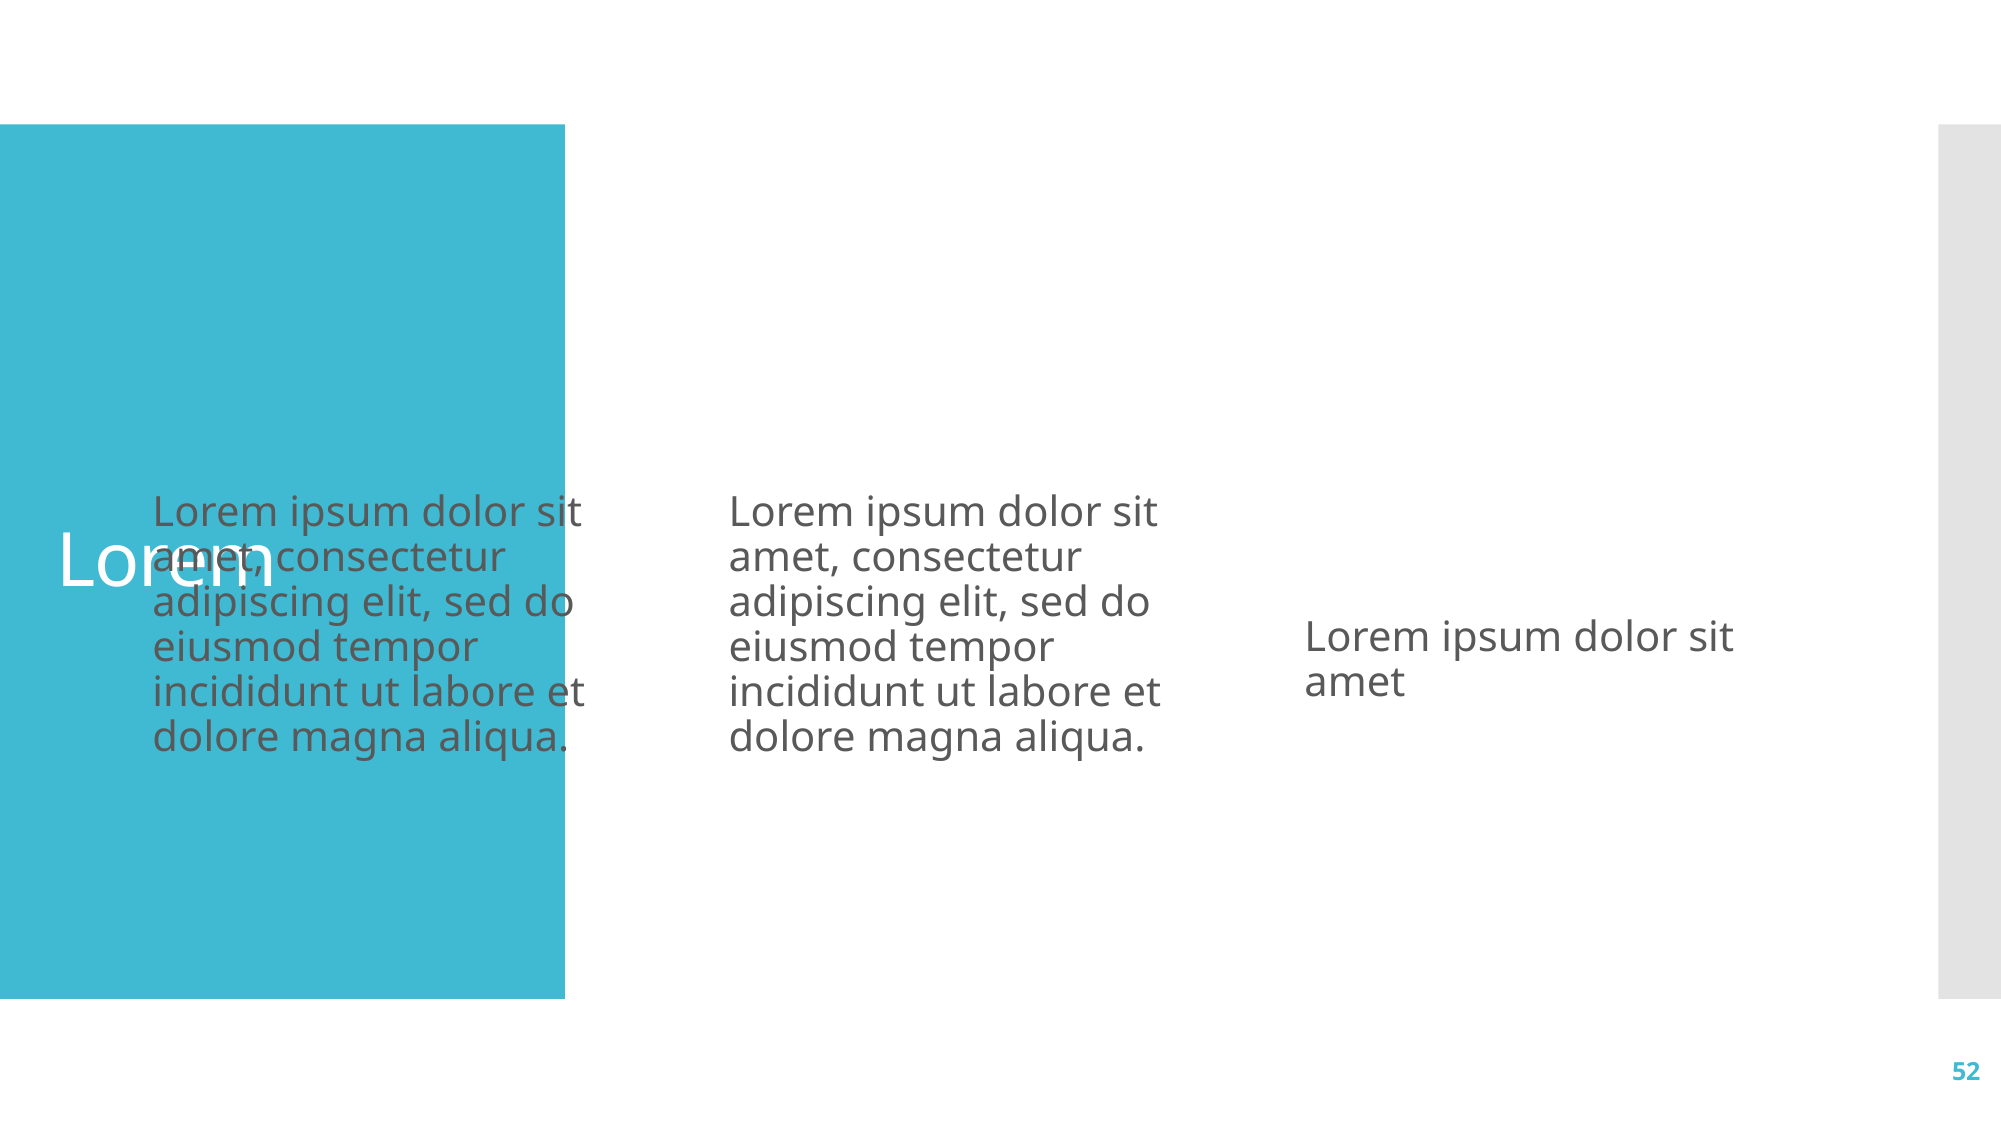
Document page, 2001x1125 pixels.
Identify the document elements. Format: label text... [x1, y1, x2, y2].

slide_number 52 [1744, 1042, 1996, 1103]
list Lorem ipsum dolor sit amet [1289, 303, 1793, 1017]
list Lorem ipsum dolor sit amet, consectetur adipiscing elit, sed do eiusmod tempor incididunt ut labore et dolore magna aliqua. [713, 303, 1217, 1017]
title Lorem [41, 184, 525, 940]
list Lorem ipsum dolor sit amet, consectetur adipiscing elit, sed do eiusmod tempor incididunt ut labore et dolore magna aliqua. [137, 303, 641, 1017]
